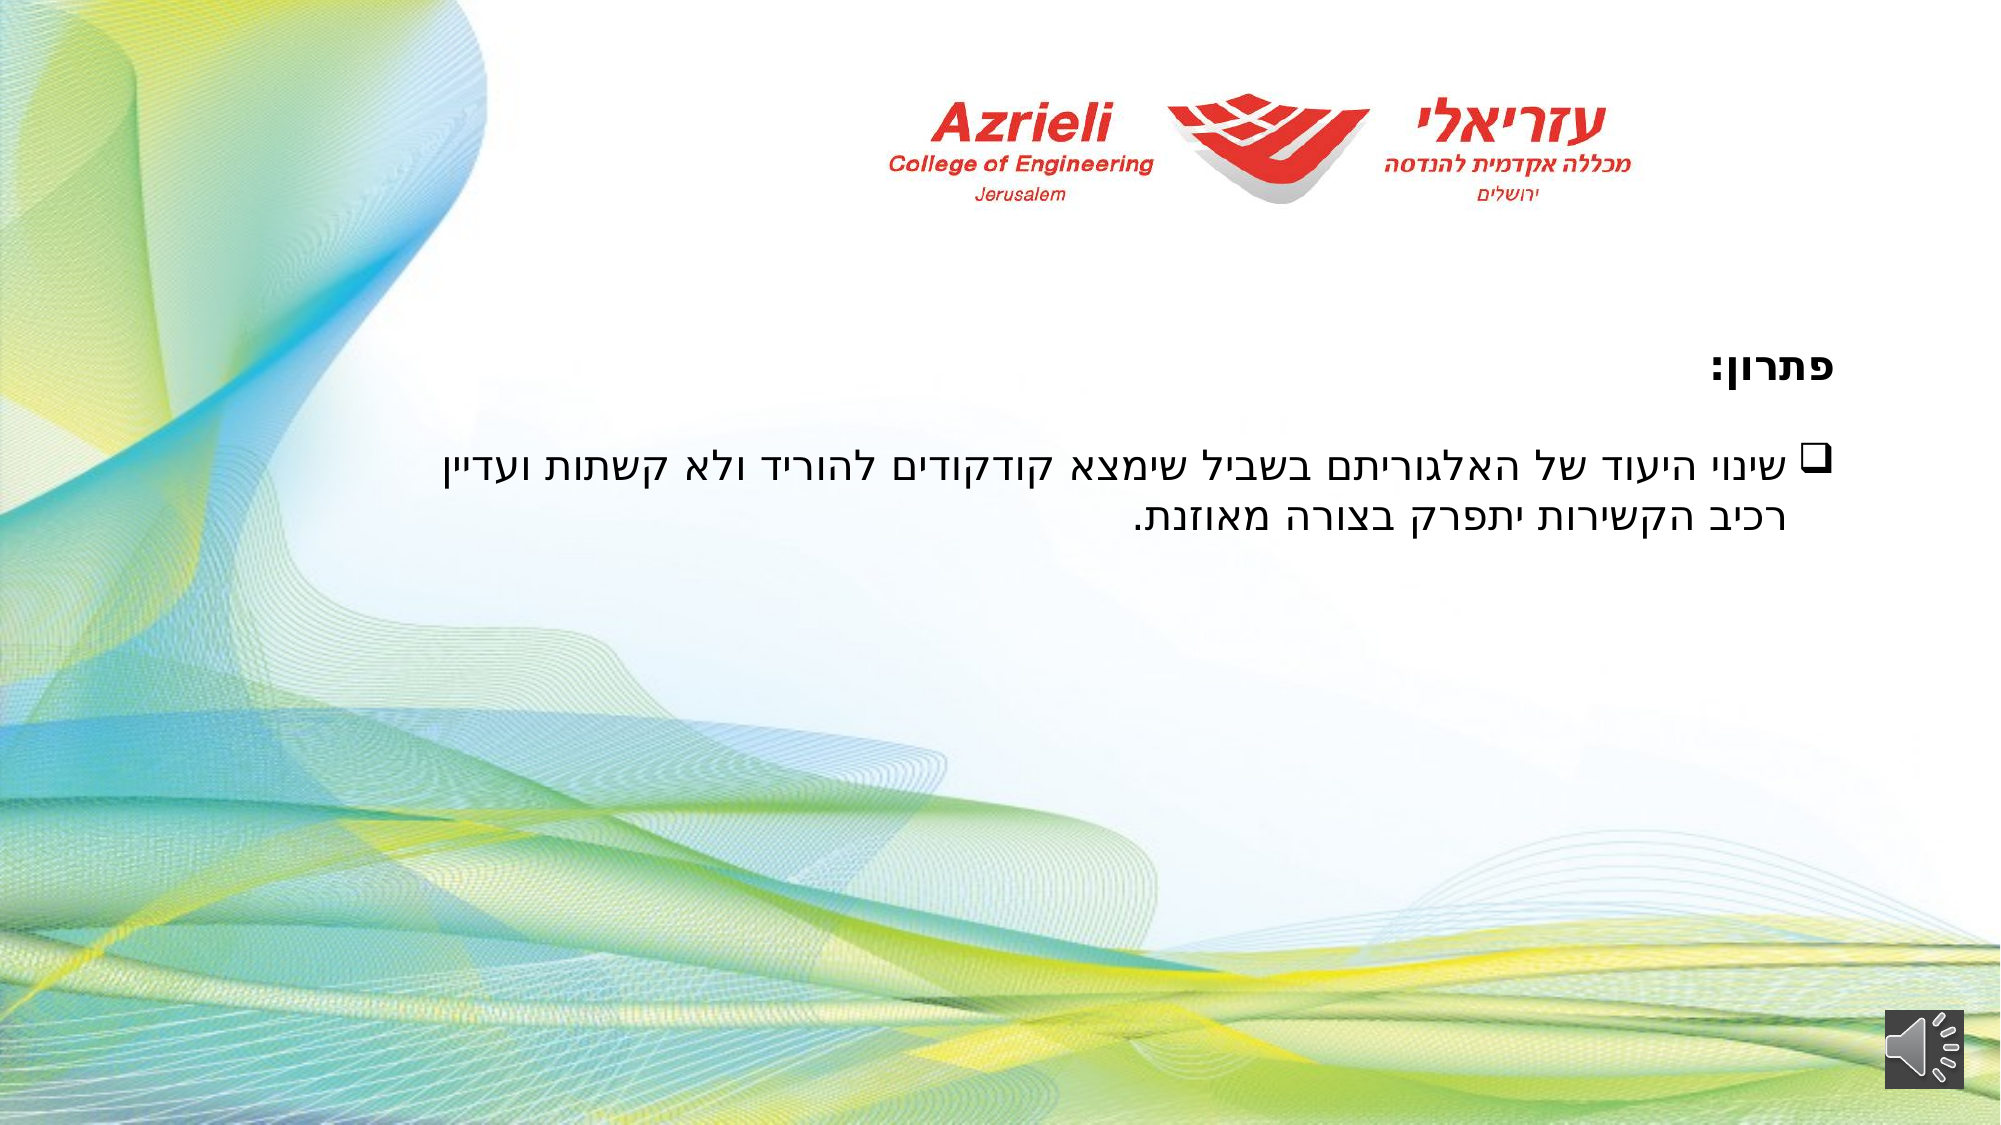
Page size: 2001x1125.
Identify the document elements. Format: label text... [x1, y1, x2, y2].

picture [0, 0, 2001, 1125]
text_box פתרון: שינוי היעוד של האלגוריתם בשביל שימצא קודקודים להוריד ולא קשתות ועדיין רכיב הקשירות יתפרק בצורה מאוזנת. [401, 331, 1850, 642]
